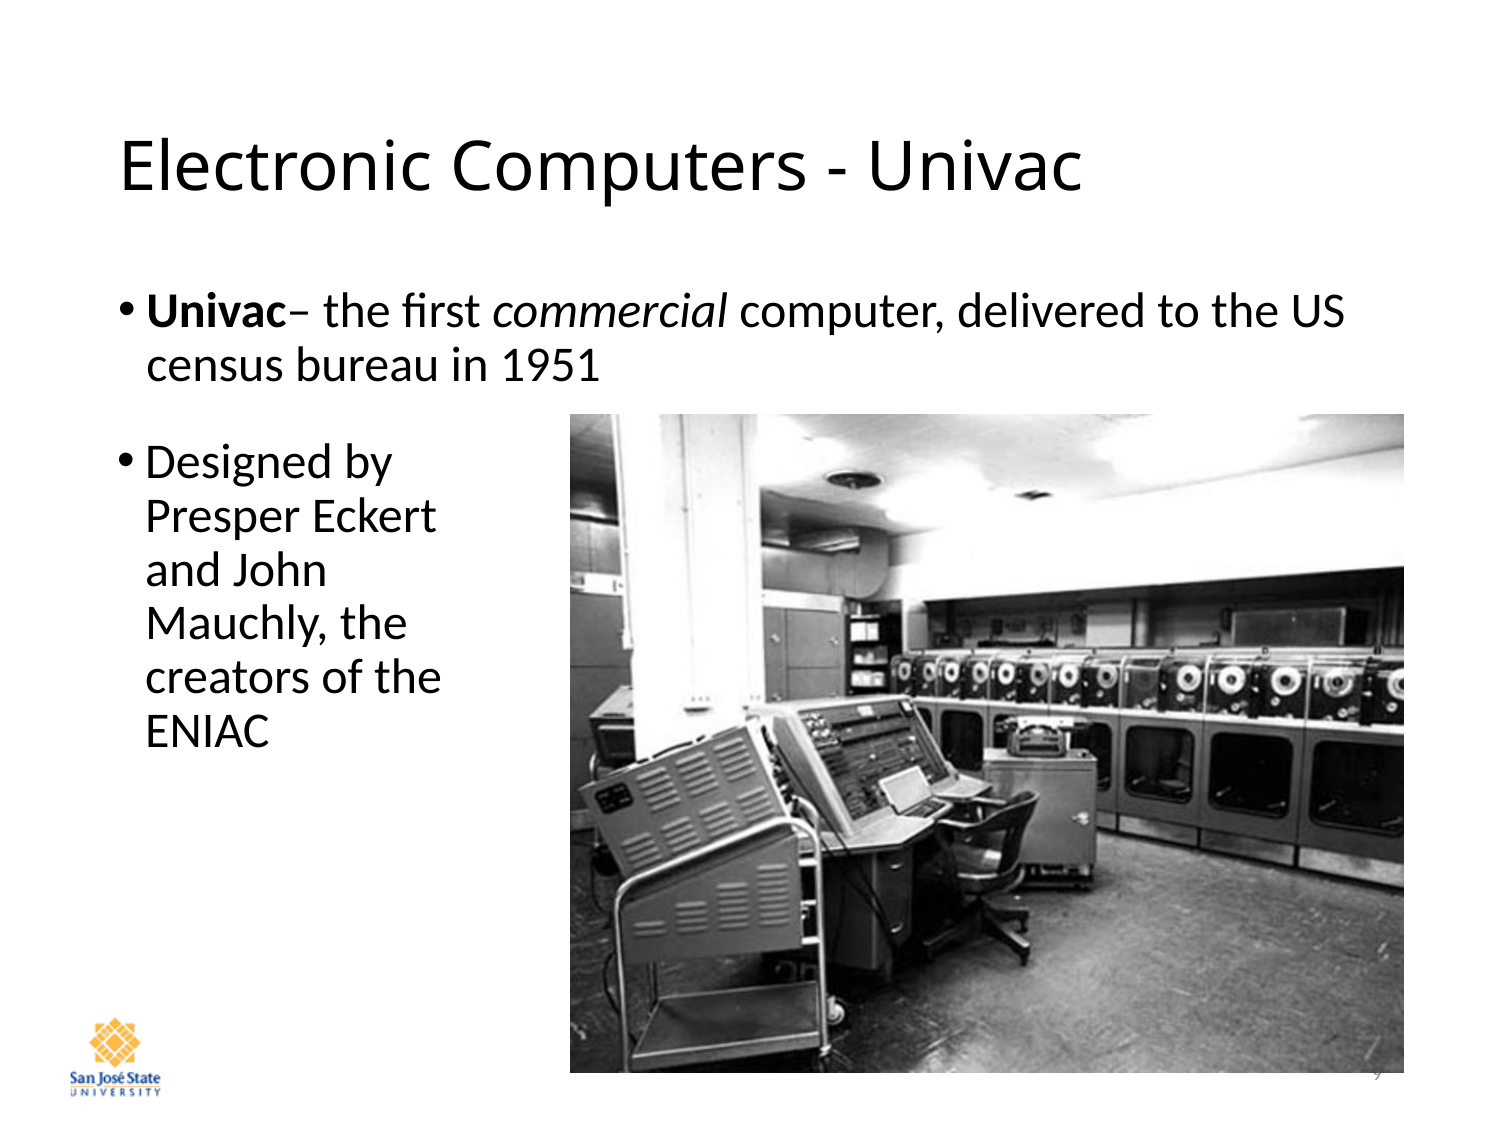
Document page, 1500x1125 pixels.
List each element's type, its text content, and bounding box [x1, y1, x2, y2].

title Electronic Computers - Univac [103, 59, 1397, 277]
list Univac– the first commercial computer, delivered to the US census bureau in 1951 [103, 277, 1397, 991]
slide_number 9 [1059, 1073, 1397, 1103]
picture [60, 1012, 166, 1112]
picture [569, 414, 1404, 1073]
text_box Designed by Presper Eckert and John Mauchly, the creators of the ENIAC [102, 427, 479, 945]
